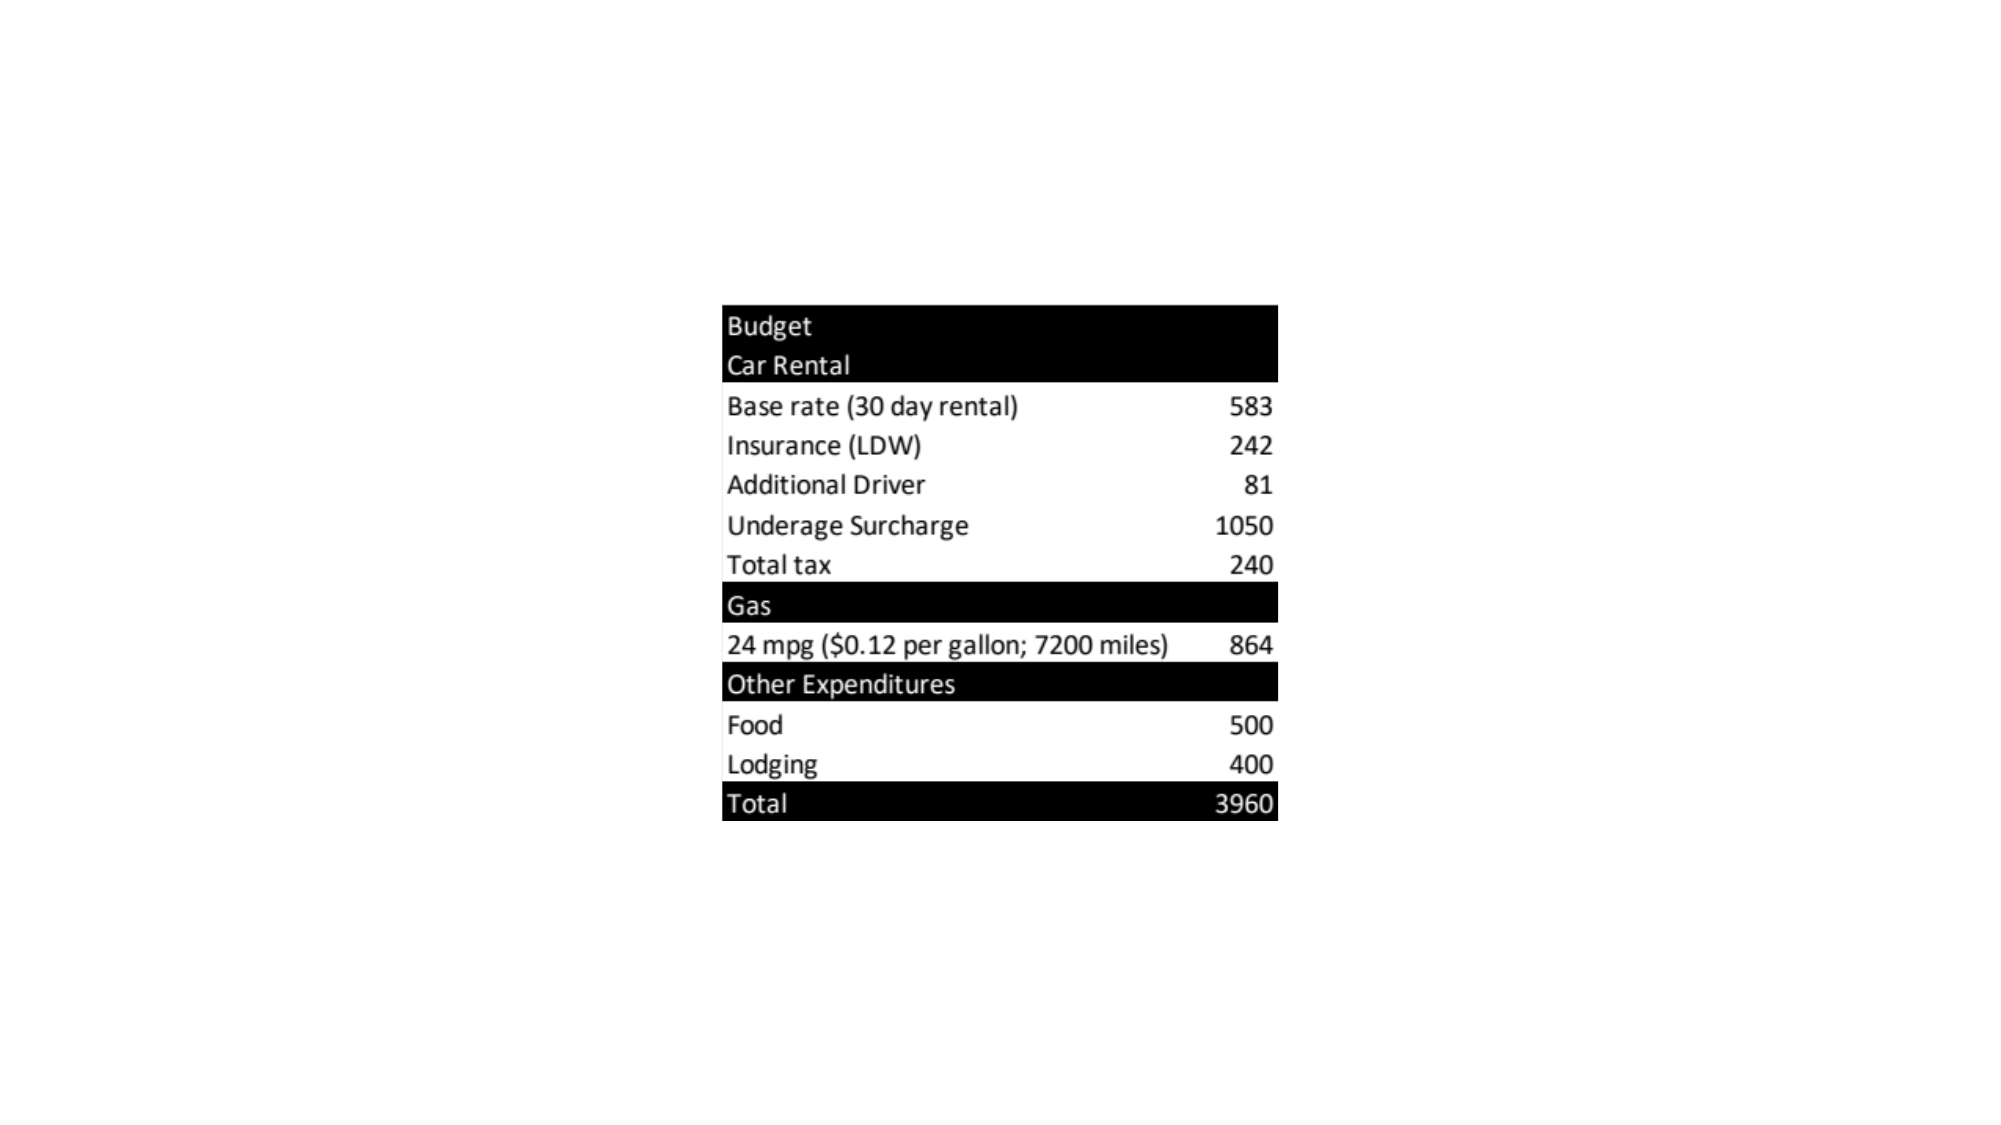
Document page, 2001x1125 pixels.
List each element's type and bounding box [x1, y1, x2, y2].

picture [721, 304, 1279, 821]
